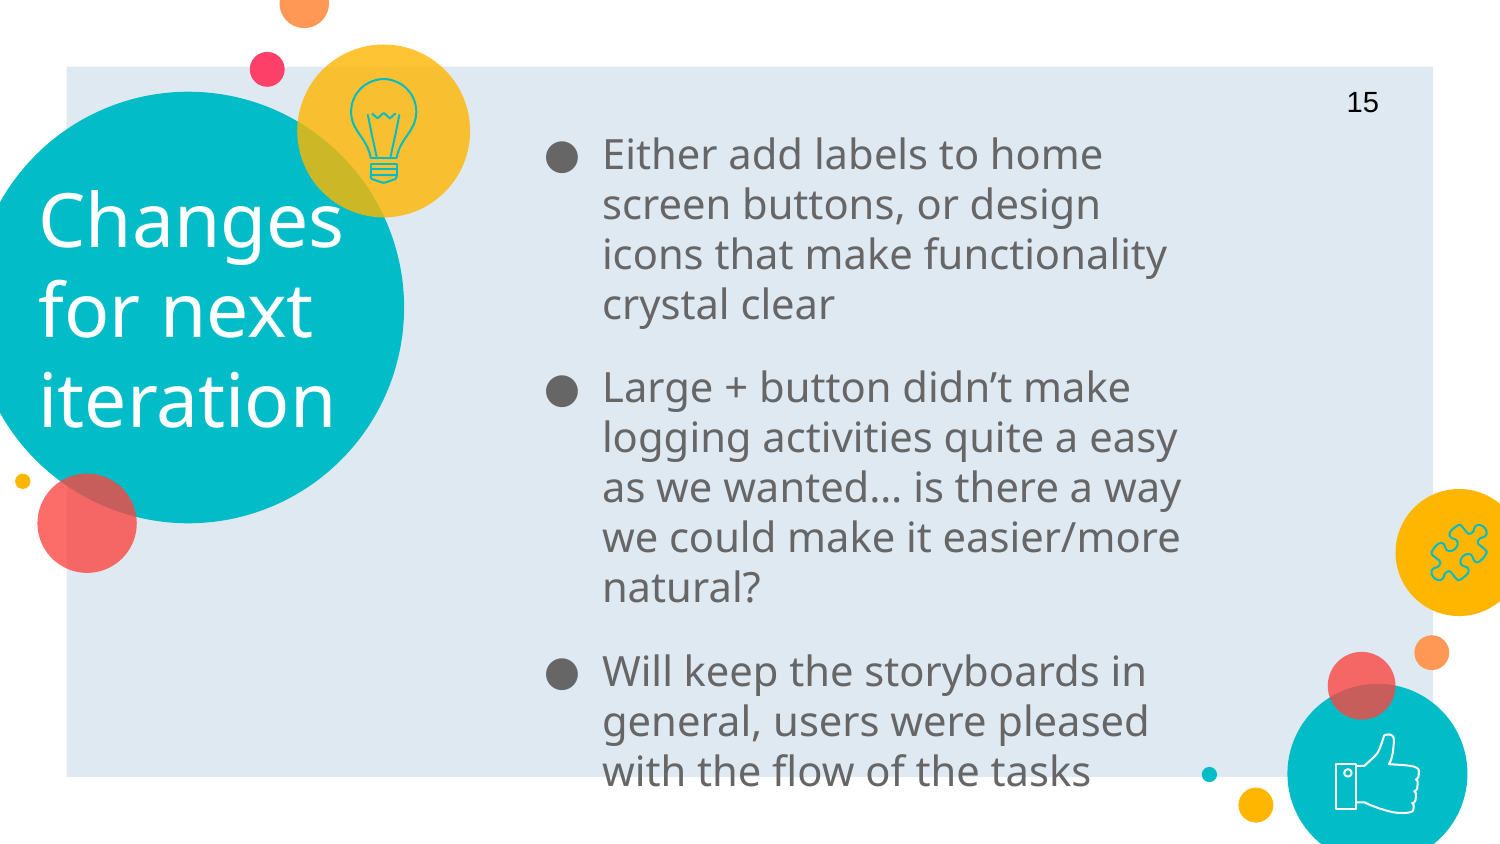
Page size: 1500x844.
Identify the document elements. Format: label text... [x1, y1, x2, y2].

text_box Either add labels to home screen buttons, or design icons that make functionality crystal clear Large + button didn’t make logging activities quite a easy as we wanted… is there a way we could make it easier/more natural? Will keep the storyboards in general, users were pleased with the flow of the tasks [512, 112, 1222, 753]
slide_number ‹#› [1331, 68, 1422, 134]
title Changes for next iteration [23, 91, 375, 524]
